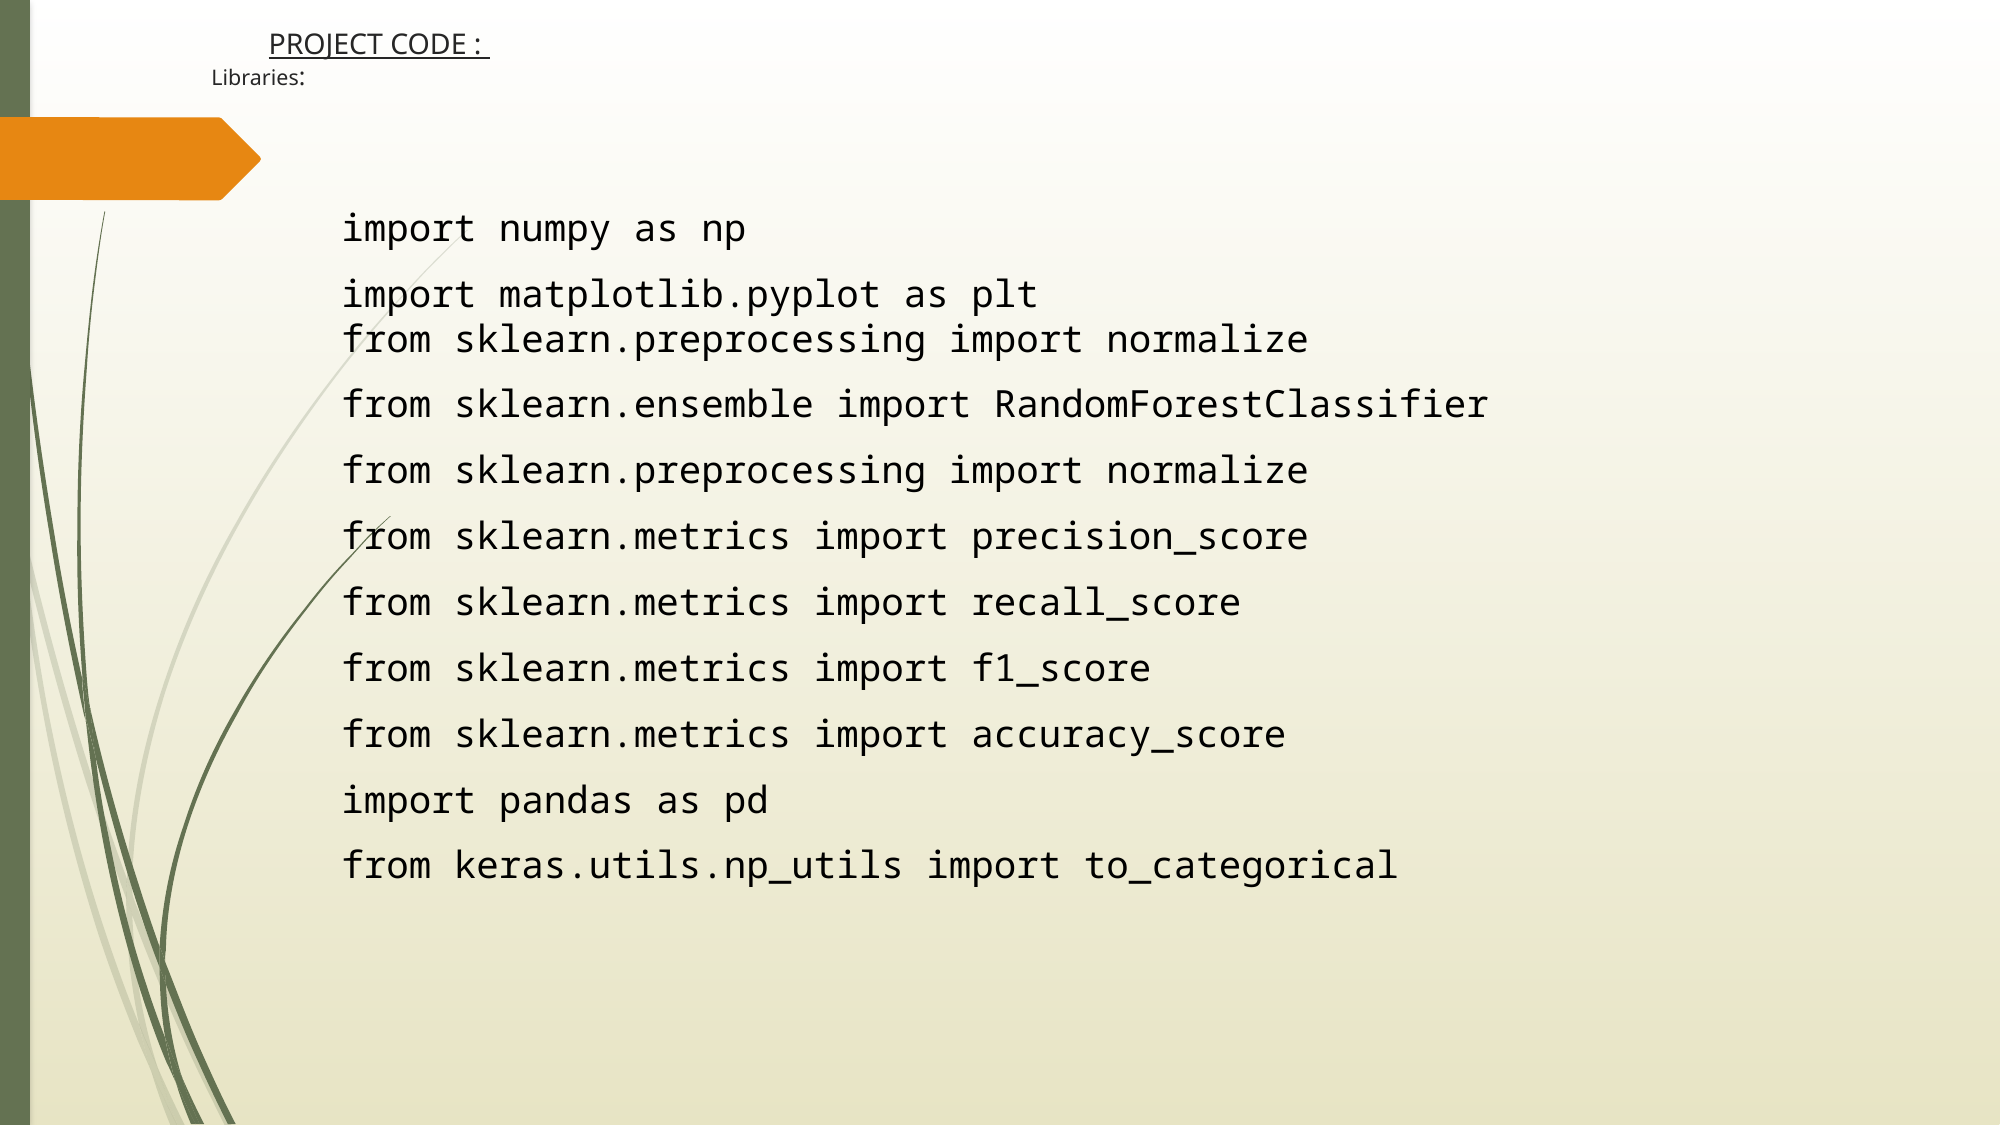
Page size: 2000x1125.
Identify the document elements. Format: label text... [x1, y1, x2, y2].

title PROJECT CODE : Libraries: [196, 19, 2000, 303]
list import numpy as np import matplotlib.pyplot as plt from sklearn.preprocessing import normalize from sklearn.ensemble import RandomForestClassifier from sklearn.preprocessing import normalize from sklearn.metrics import precision_score from sklearn.metrics import recall_score from sklearn.metrics import f1_score from sklearn.metrics import accuracy_score import pandas as pd from keras.utils.np_utils import to_categorical [326, 196, 2000, 1059]
